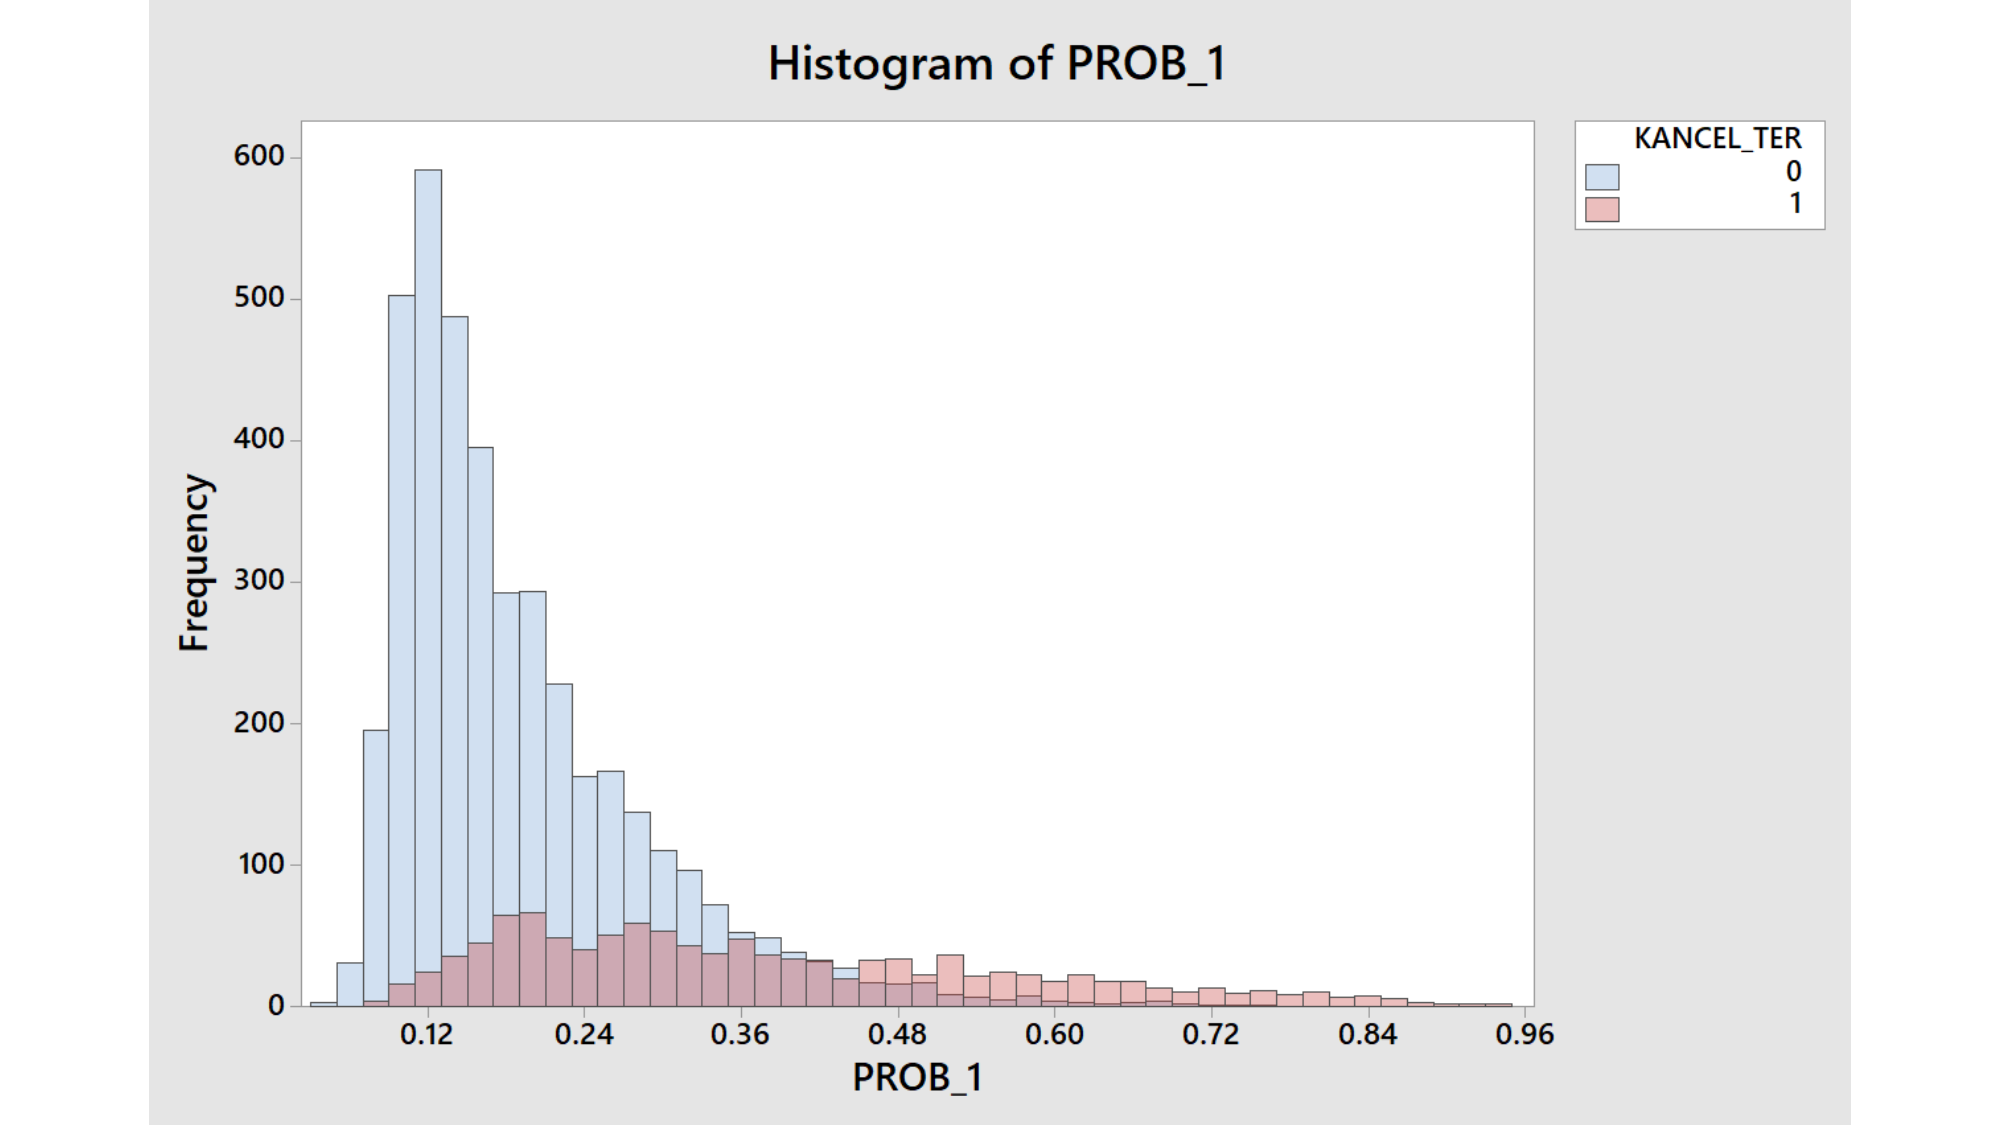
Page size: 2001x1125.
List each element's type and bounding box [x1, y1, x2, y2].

picture [149, 0, 1851, 1125]
